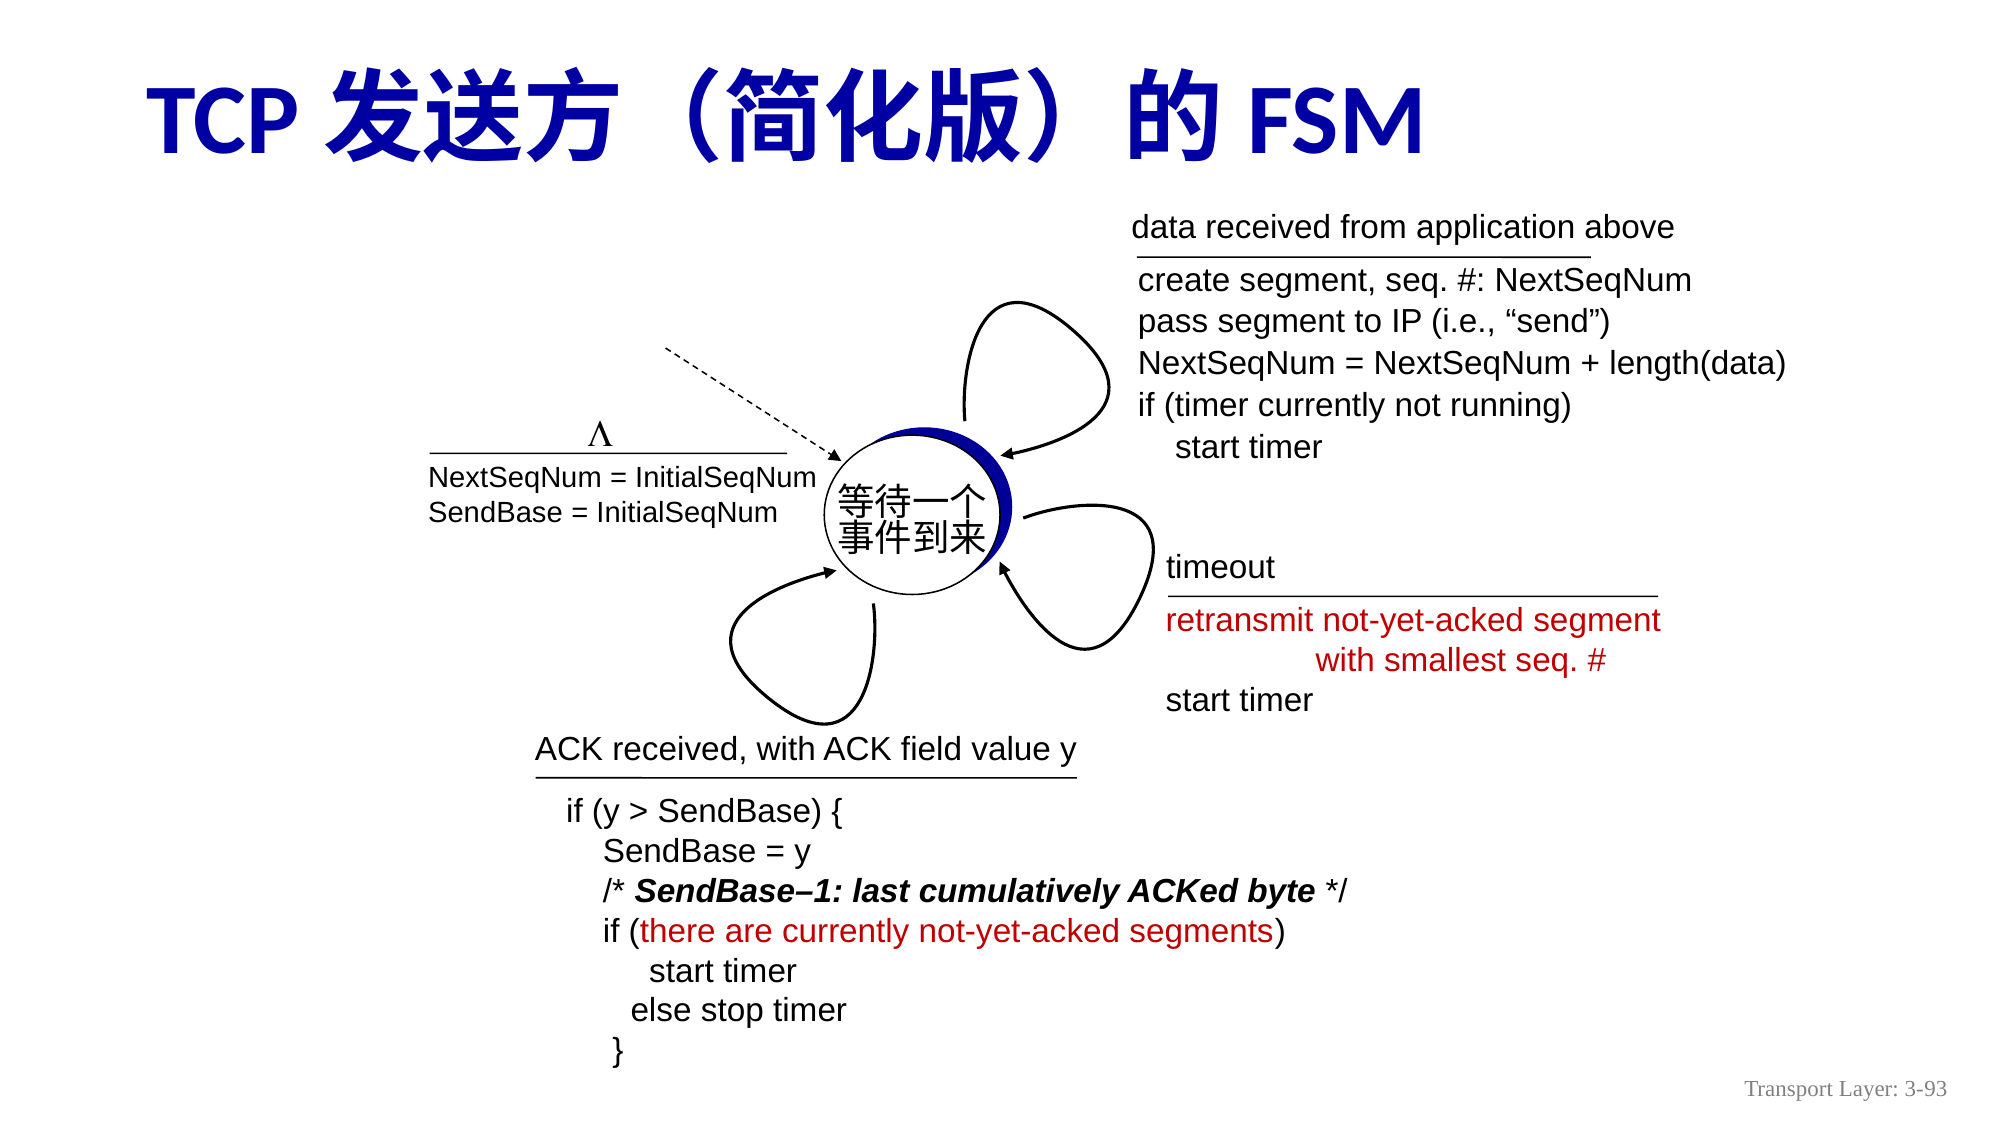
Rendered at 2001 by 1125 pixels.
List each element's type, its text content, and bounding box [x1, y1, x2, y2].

text_box [870, 427, 959, 446]
slide_number Transport Layer: 3- [1512, 1056, 1963, 1117]
text_box [844, 566, 980, 595]
text_box [833, 435, 959, 479]
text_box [1149, 538, 1691, 727]
text_box [833, 449, 842, 462]
text_box NextSeqNum = InitialSeqNum SendBase = InitialSeqNum [413, 450, 833, 536]
text_box [1002, 515, 1012, 545]
text_box 等待一个 事件到来 [822, 479, 1002, 566]
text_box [959, 198, 1814, 515]
text_box [999, 515, 1153, 650]
title TCP发送方（简化版）的FSM [131, 47, 2000, 195]
text_box [730, 566, 875, 719]
text_box L [572, 401, 629, 461]
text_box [517, 719, 1397, 1080]
